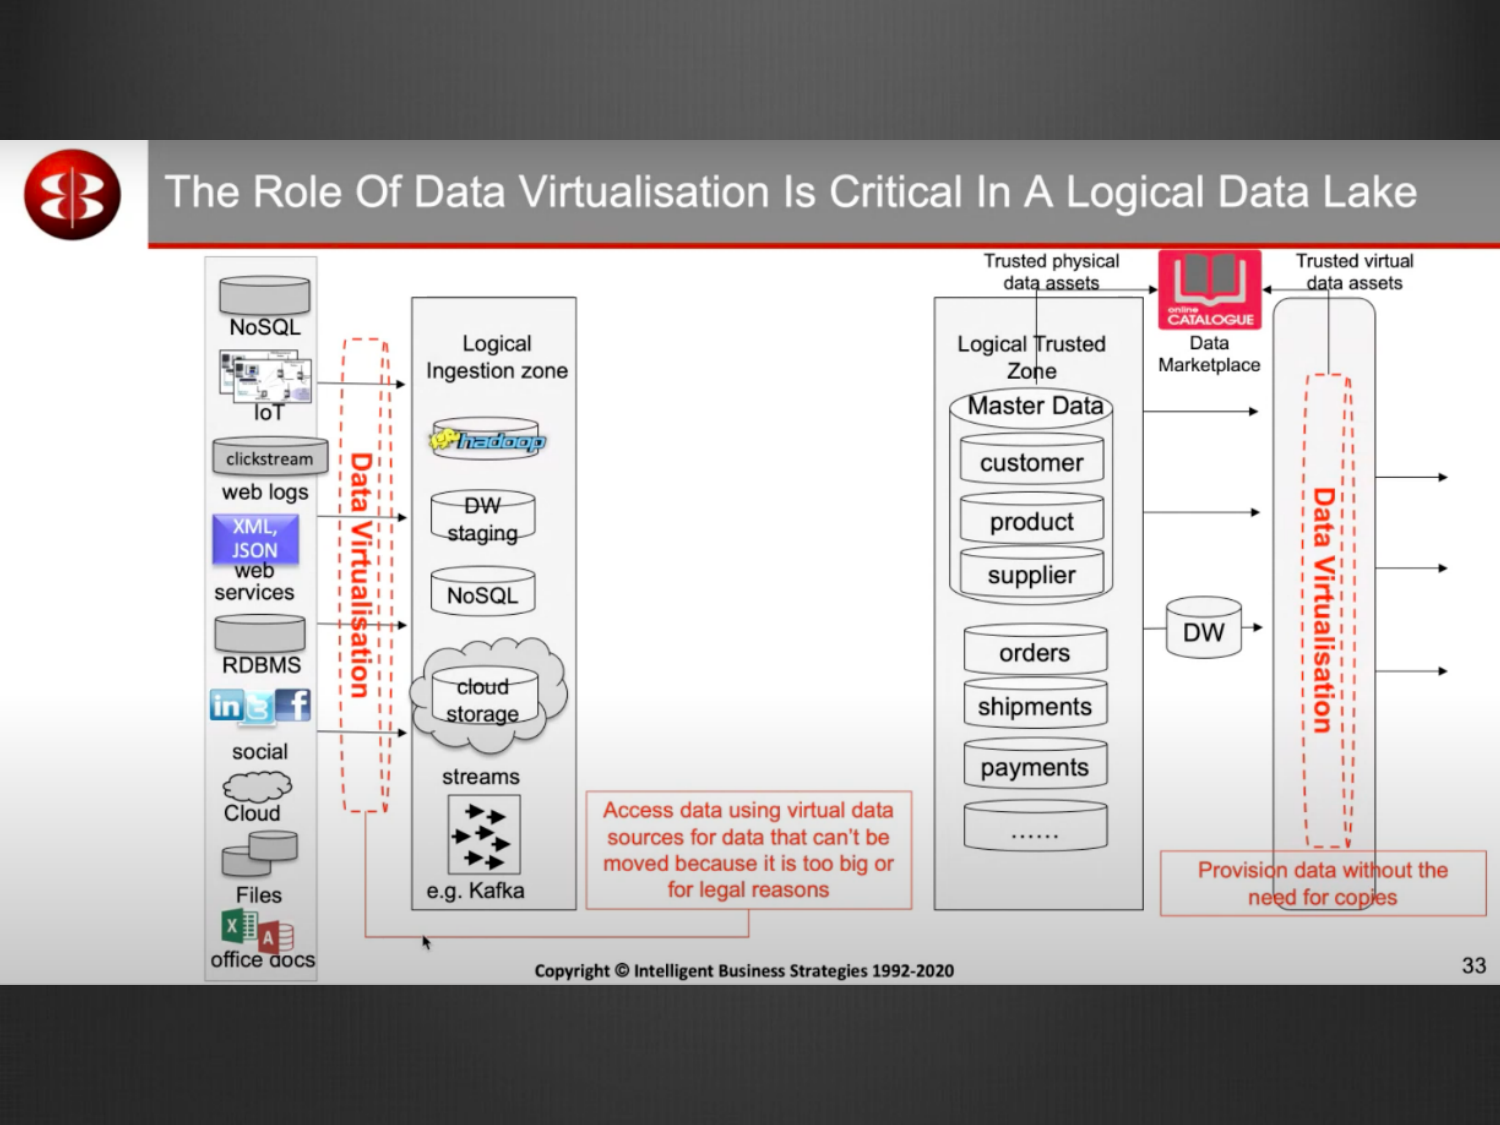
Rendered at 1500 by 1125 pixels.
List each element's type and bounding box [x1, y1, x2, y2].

picture [0, 140, 1500, 985]
